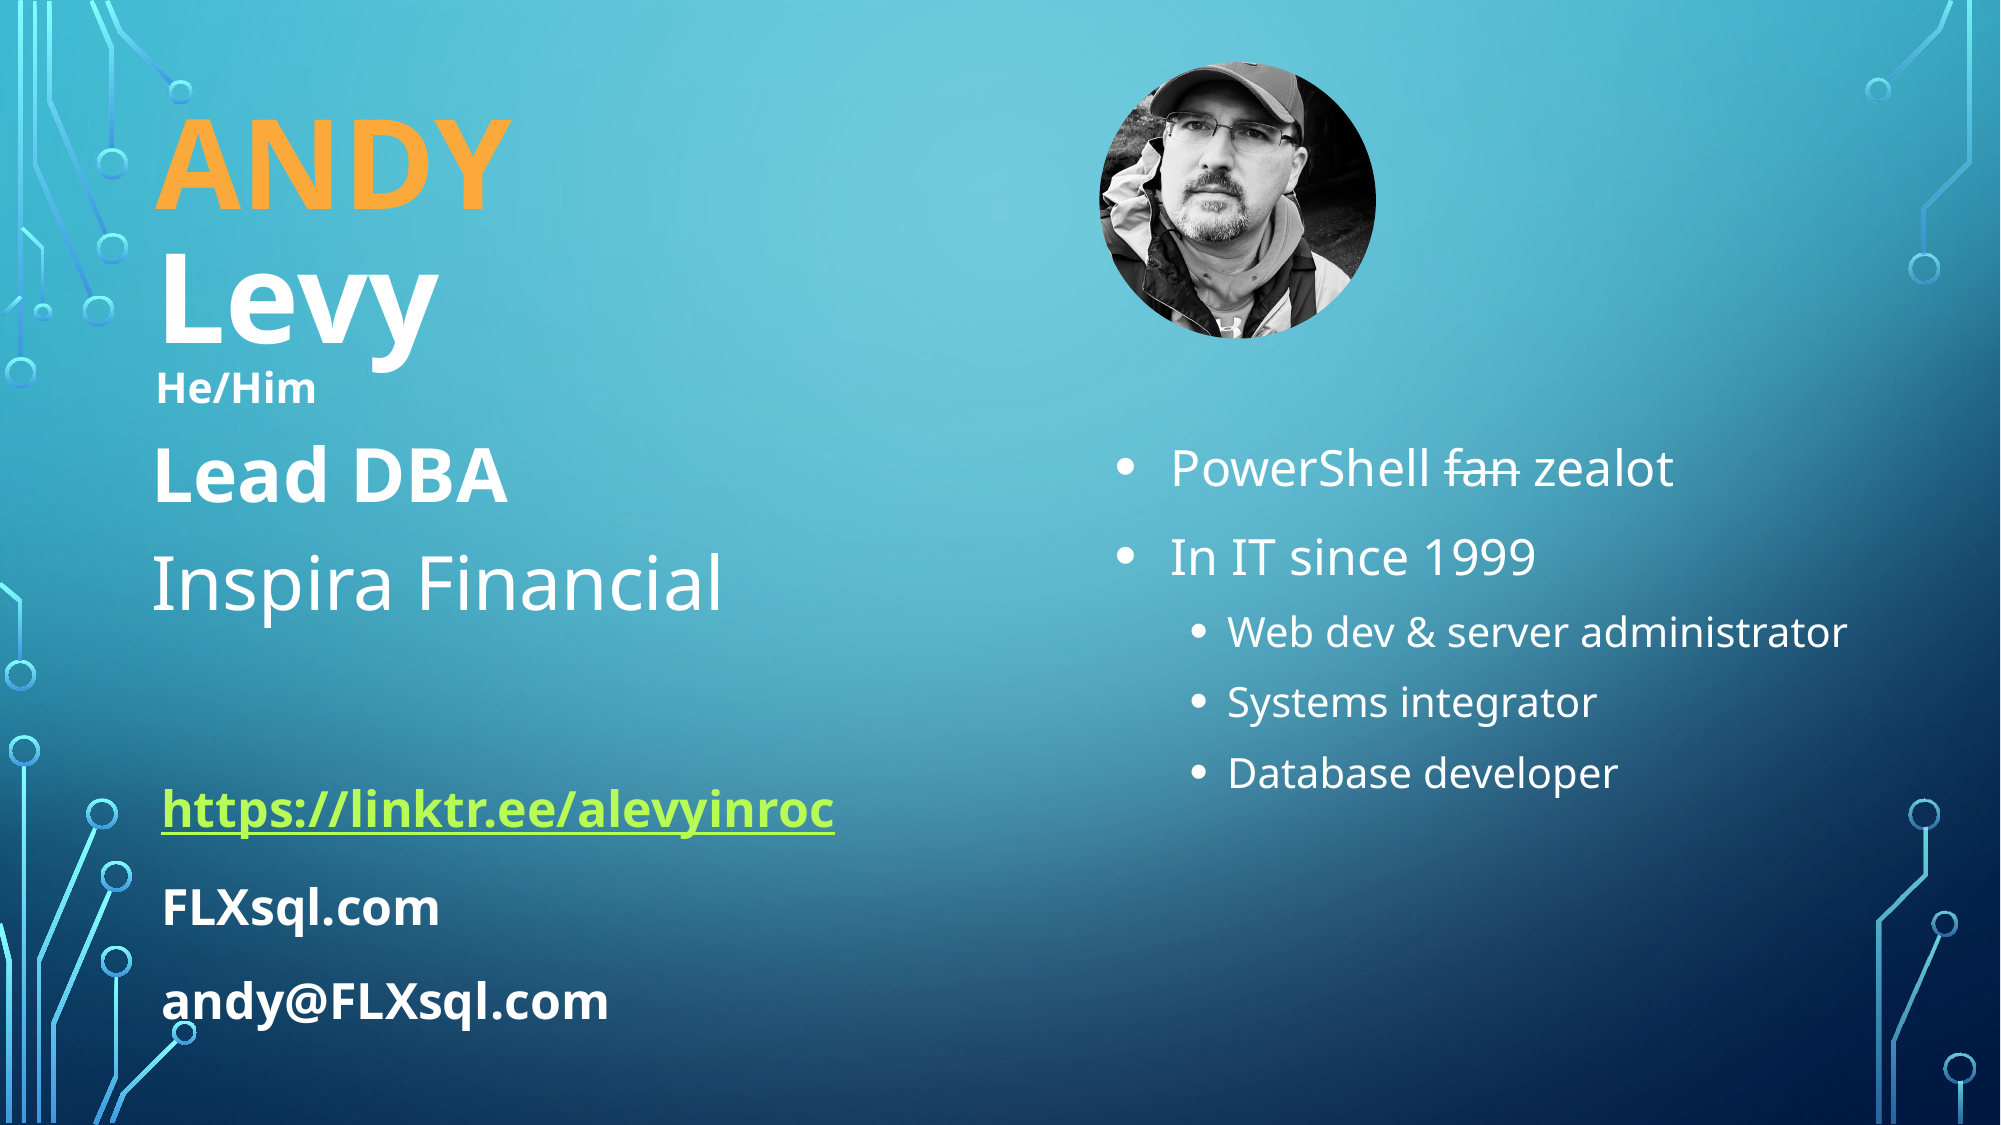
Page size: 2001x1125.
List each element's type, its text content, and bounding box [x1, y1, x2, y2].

picture [1099, 61, 1377, 339]
list FLXsql.com [146, 860, 1066, 952]
list Lead DBA [136, 420, 1099, 527]
list He/Him [140, 353, 1131, 420]
title Andy [140, 110, 1099, 227]
list PowerShell fan zealot In IT since 1999 Web dev & server administrator Systems integrator Database developer [1099, 420, 1931, 978]
list Levy [140, 227, 1147, 345]
list andy@FLXsql.com [146, 953, 1066, 1045]
list https://linktr.ee/alevyinroc [146, 766, 1066, 858]
list Inspira Financial [136, 528, 1099, 635]
